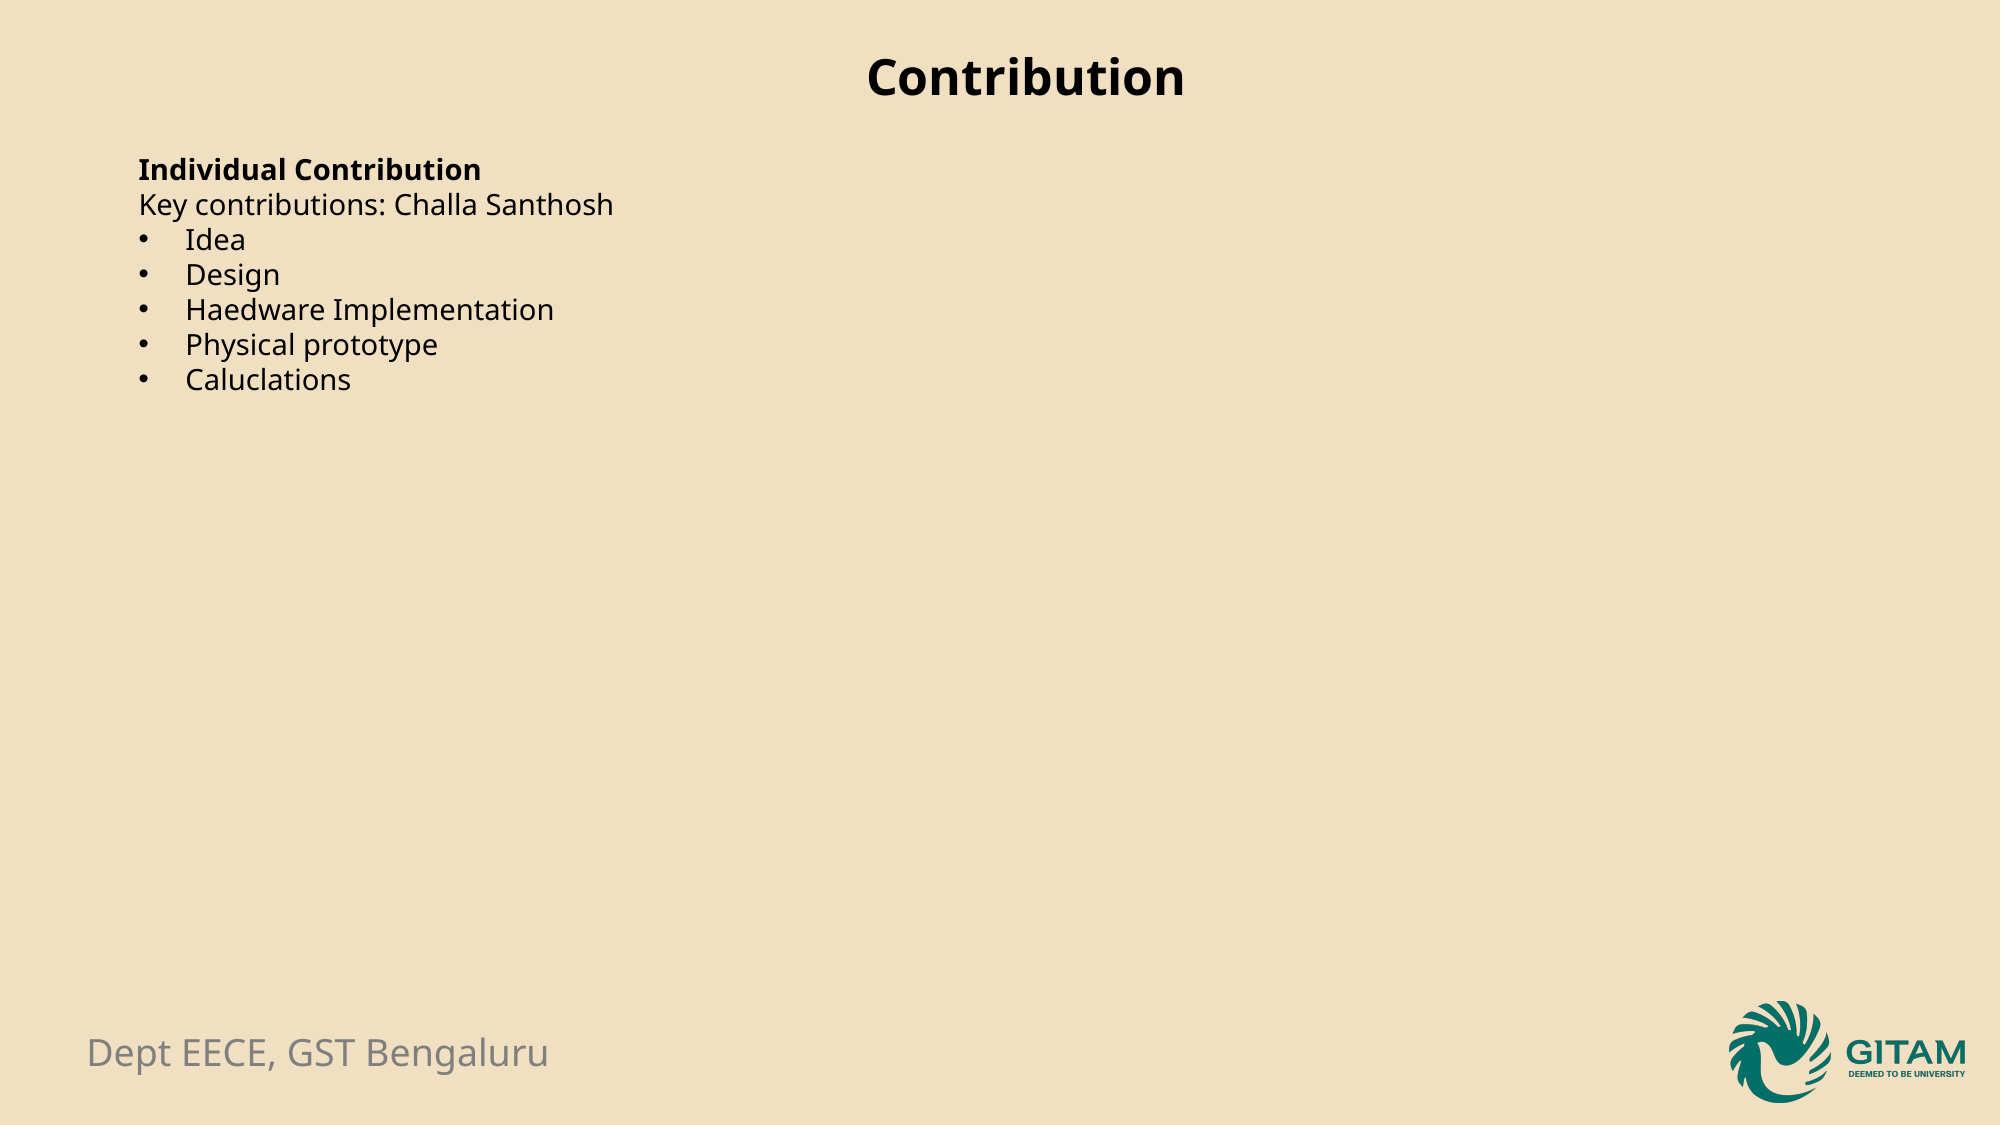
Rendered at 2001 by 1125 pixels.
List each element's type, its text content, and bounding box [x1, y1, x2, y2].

slide_number [1550, 1065, 2000, 1125]
text_box Individual Contribution Key contributions: Challa Santhosh Idea Design Haedware Implementation Physical prototype Caluclations [123, 143, 1069, 1085]
text_box [74, 132, 1020, 1074]
text_box Contribution [163, 38, 1889, 119]
picture [1729, 1001, 1965, 1065]
